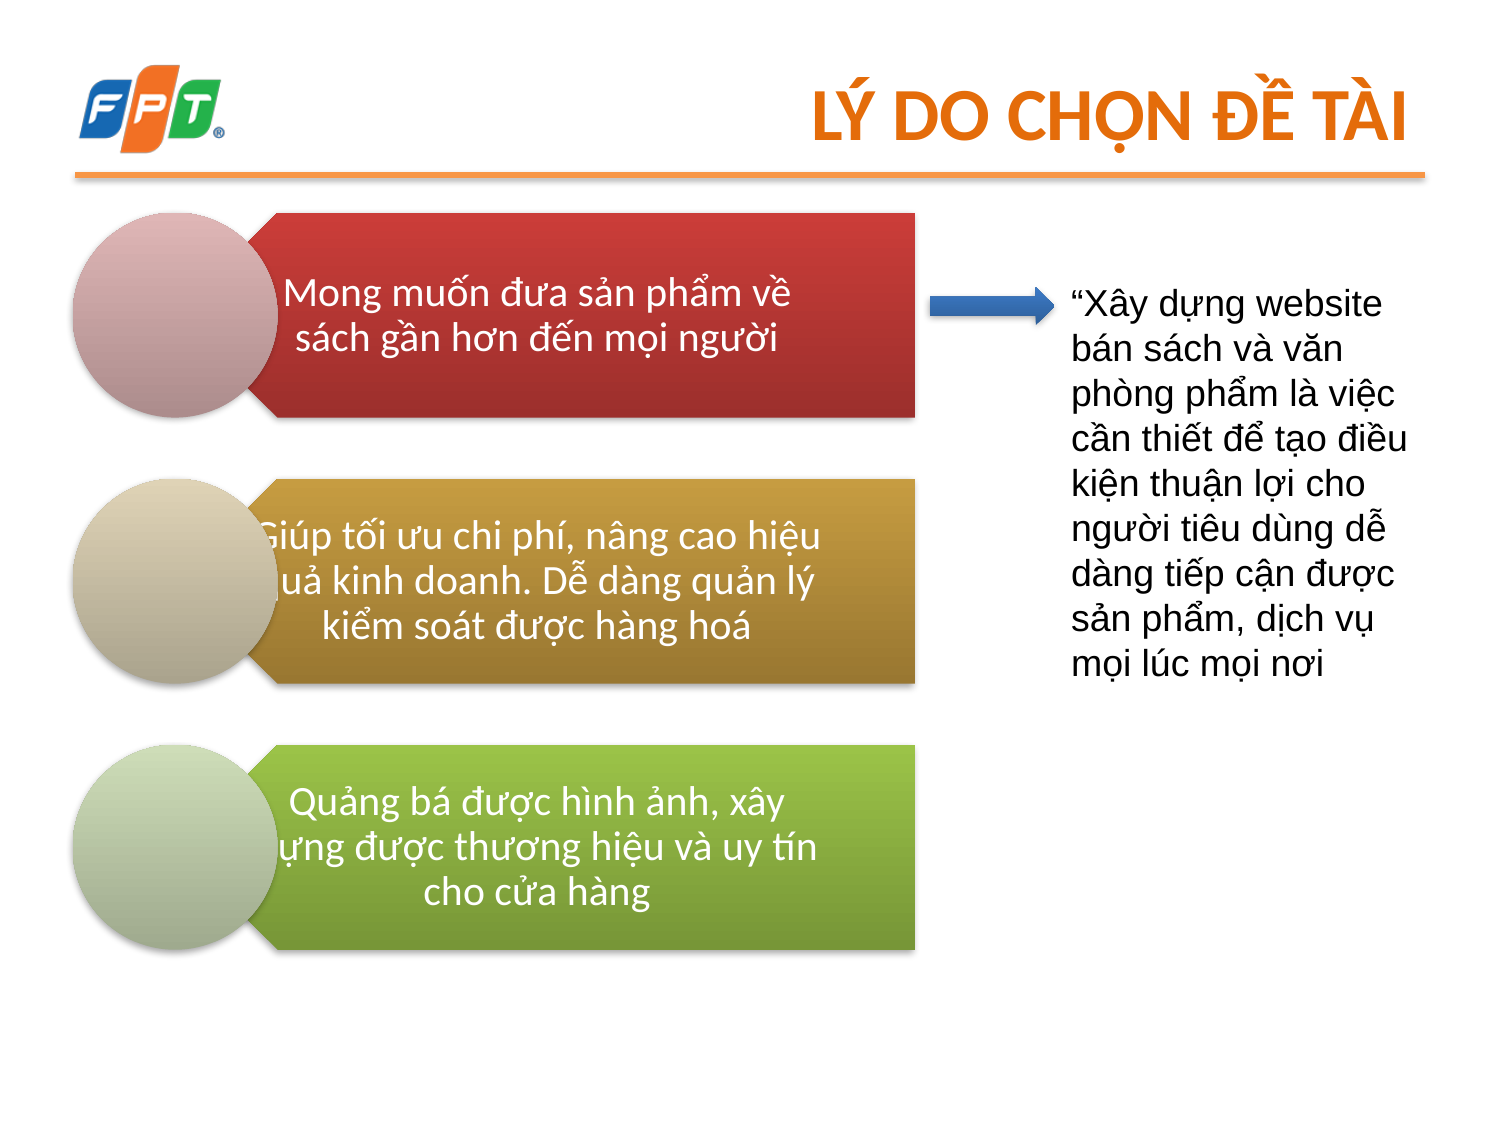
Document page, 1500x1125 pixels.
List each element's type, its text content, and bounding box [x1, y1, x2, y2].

picture [50, 62, 250, 157]
title Lý do chọn đề tài [262, 24, 1426, 163]
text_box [0, 212, 1051, 951]
text_box “Xây dựng website bán sách và văn phòng phẩm là việc cần thiết để tạo điều kiện thuận lợi cho người tiêu dùng dễ dàng tiếp cận được sản phẩm, dịch vụ mọi lúc mọi nơi [1056, 271, 1425, 692]
